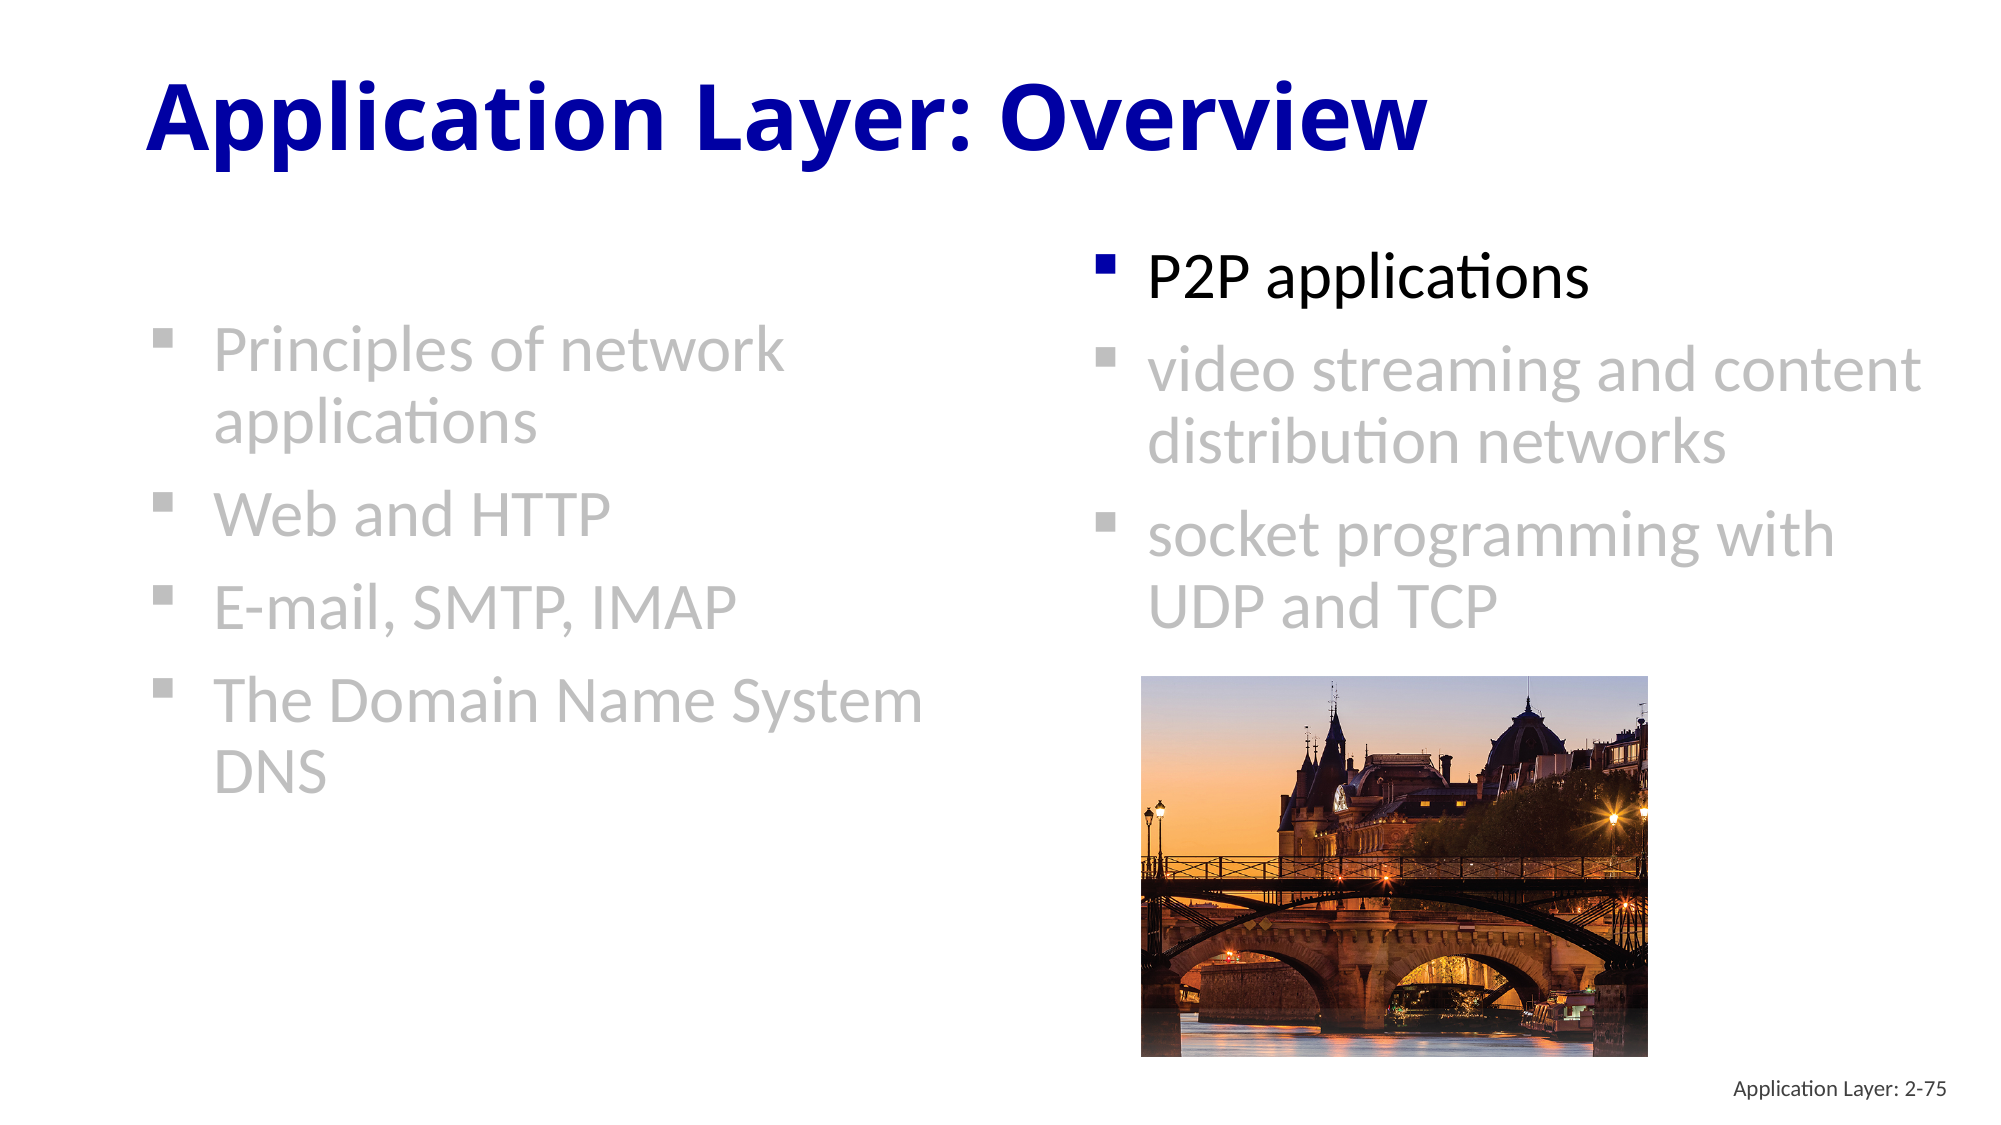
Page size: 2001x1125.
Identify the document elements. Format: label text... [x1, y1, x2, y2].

picture [1141, 676, 1648, 1057]
text_box P2P applications video streaming and content distribution networks socket programming with UDP and TCP [1075, 233, 1963, 1021]
slide_number Application Layer: 2-75 [1512, 1056, 1963, 1117]
title Application Layer: Overview [131, 47, 1856, 195]
text_box Principles of network applications Web and HTTP E-mail, SMTP, IMAP The Domain Name System DNS [132, 306, 1004, 1021]
